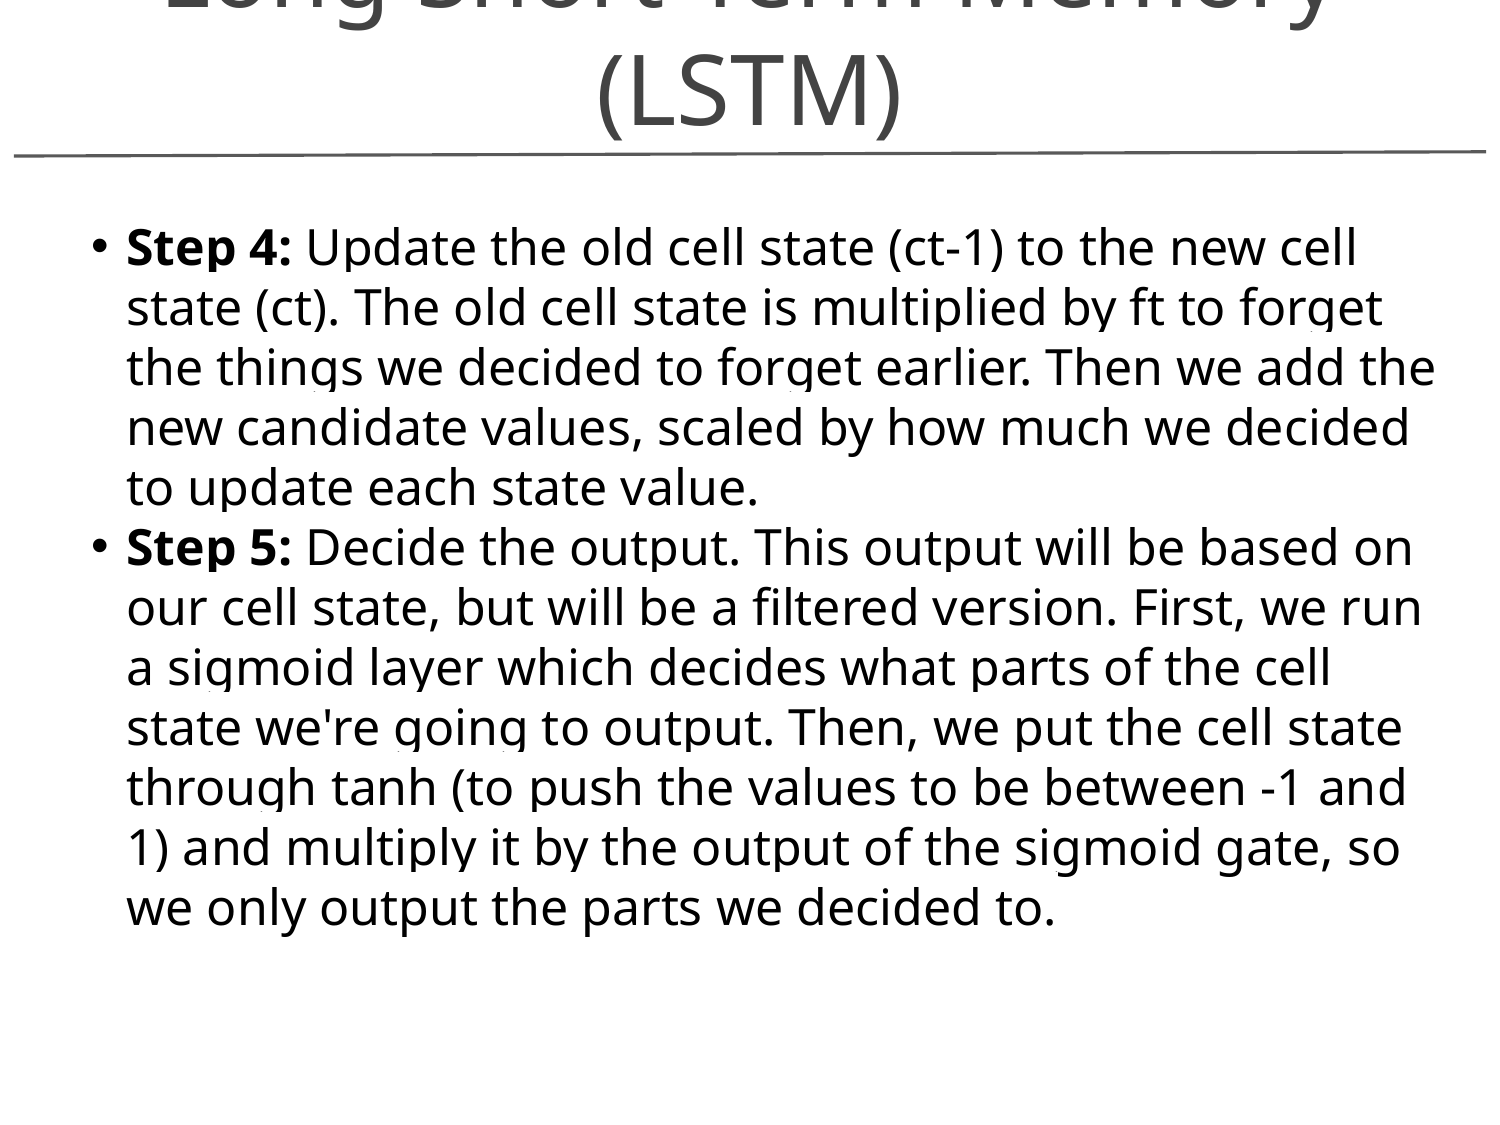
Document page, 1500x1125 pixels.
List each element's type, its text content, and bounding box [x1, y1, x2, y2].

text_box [13, 151, 1487, 157]
text_box Long Short-Term Memory (LSTM) [0, 27, 1500, 160]
text_box Step 4: Update the old cell state (ct-1) to the new cell state (ct). The old cell state is multiplied by ft to forget the things we decided to forget earlier. Then we add the new candidate values, scaled by how much we decided to update each state value. Step 5: Decide the output. This output will be based on our cell state, but will be a filtered version. First, we run a sigmoid layer which decides what parts of the cell state we're going to output. Then, we put the cell state through tanh (to push the values to be between -1 and 1) and multiply it by the output of the sigmoid gate, so we only output the parts we decided to. [75, 200, 1475, 1125]
